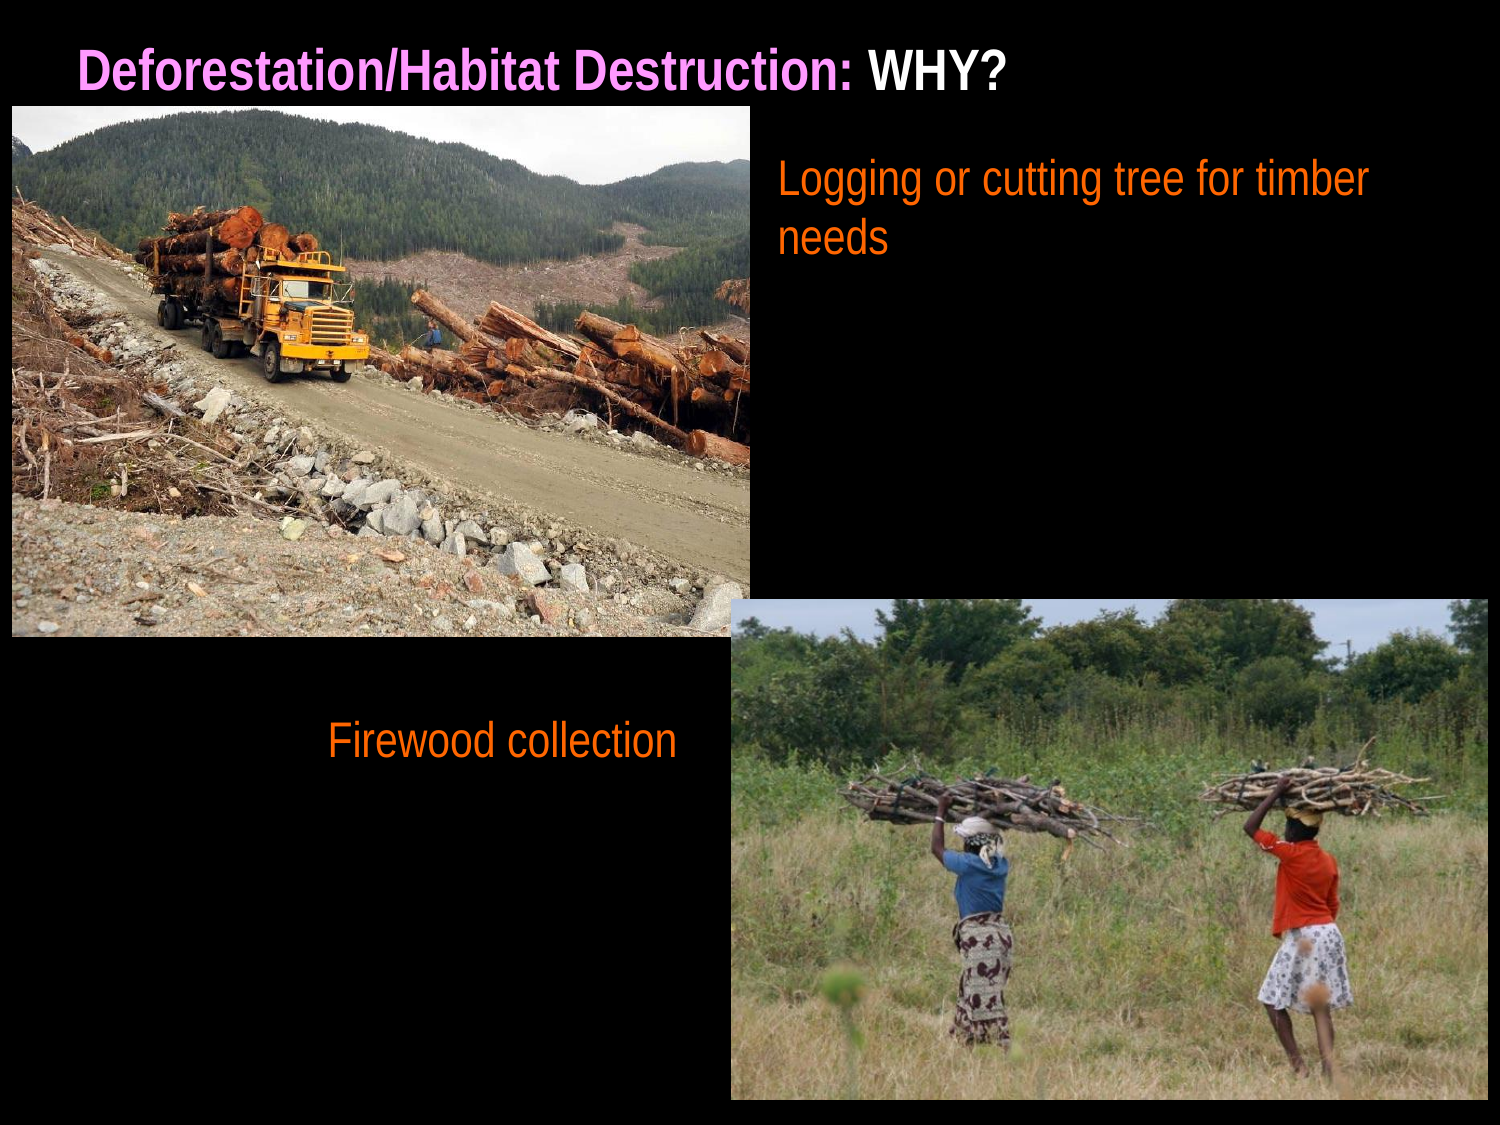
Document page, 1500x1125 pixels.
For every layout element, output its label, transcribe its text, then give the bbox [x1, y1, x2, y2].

text_box Logging or cutting tree for timber needs [762, 137, 1450, 285]
list Deforestation/Habitat Destruction: WHY? [62, 24, 1275, 113]
picture [12, 106, 1488, 1101]
text_box Firewood collection [312, 699, 713, 800]
